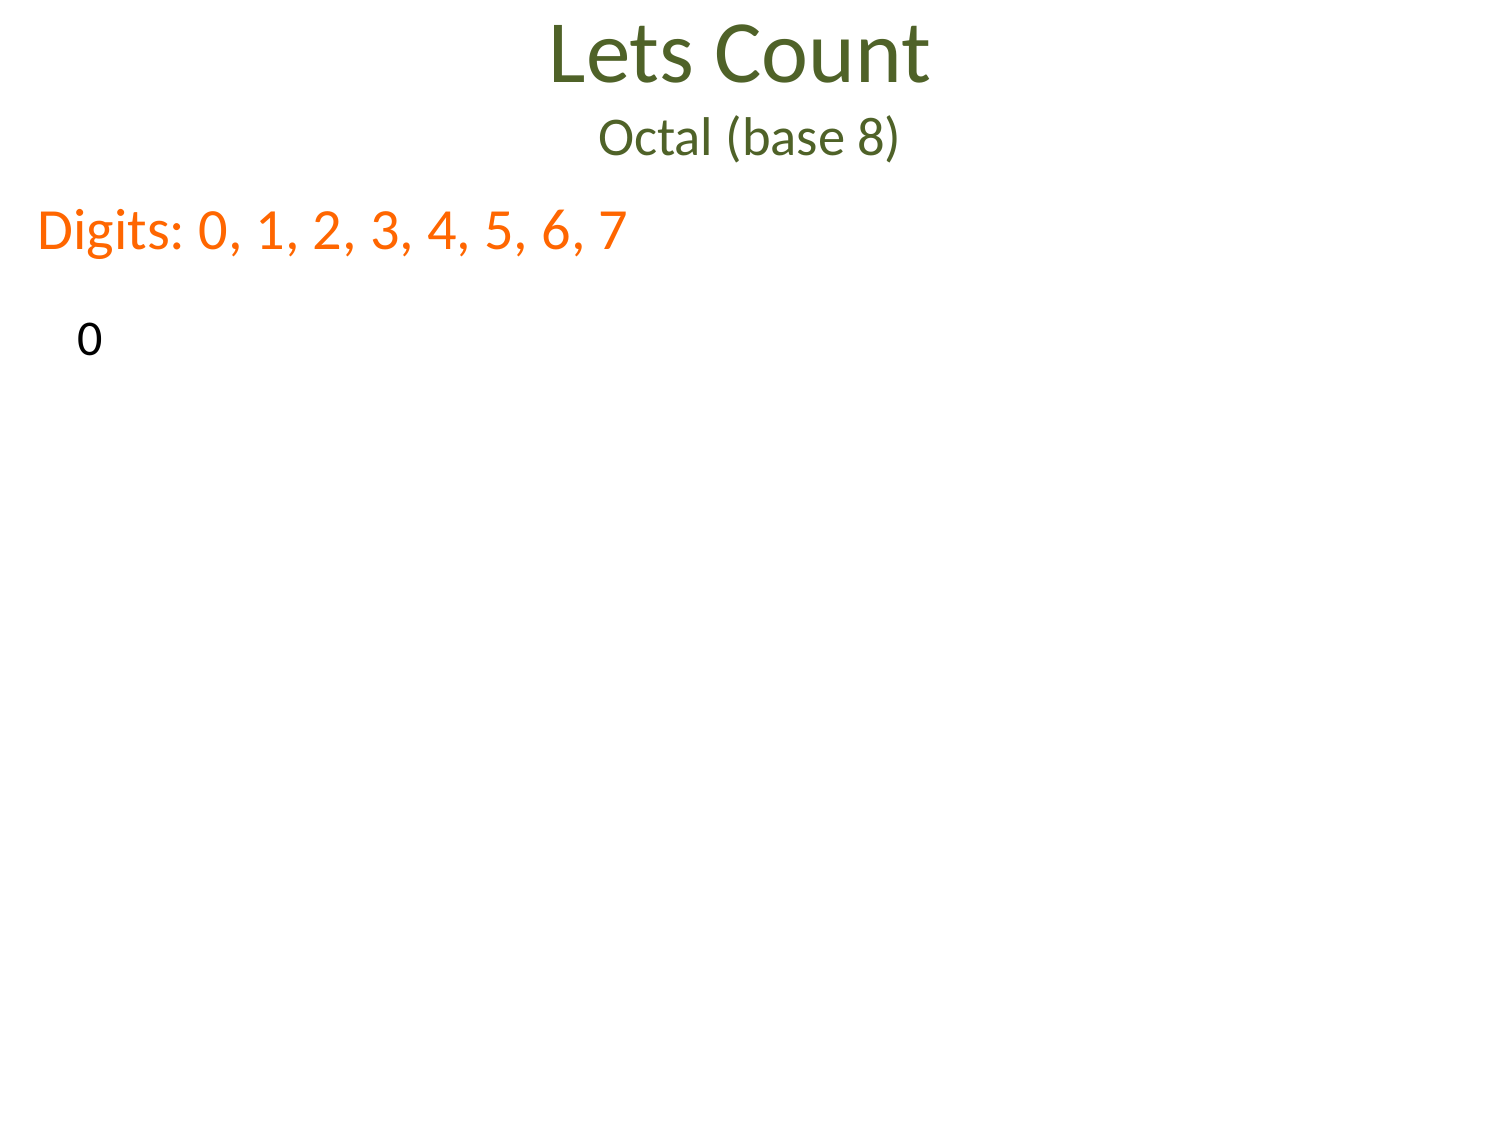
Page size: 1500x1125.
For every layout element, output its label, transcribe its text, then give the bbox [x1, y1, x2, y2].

list 0 [0, 297, 325, 1125]
text_box Digits: 0, 1, 2, 3, 4, 5, 6, 7 [0, 183, 1500, 286]
title Lets Count Octal (base 8) [75, 0, 1425, 174]
